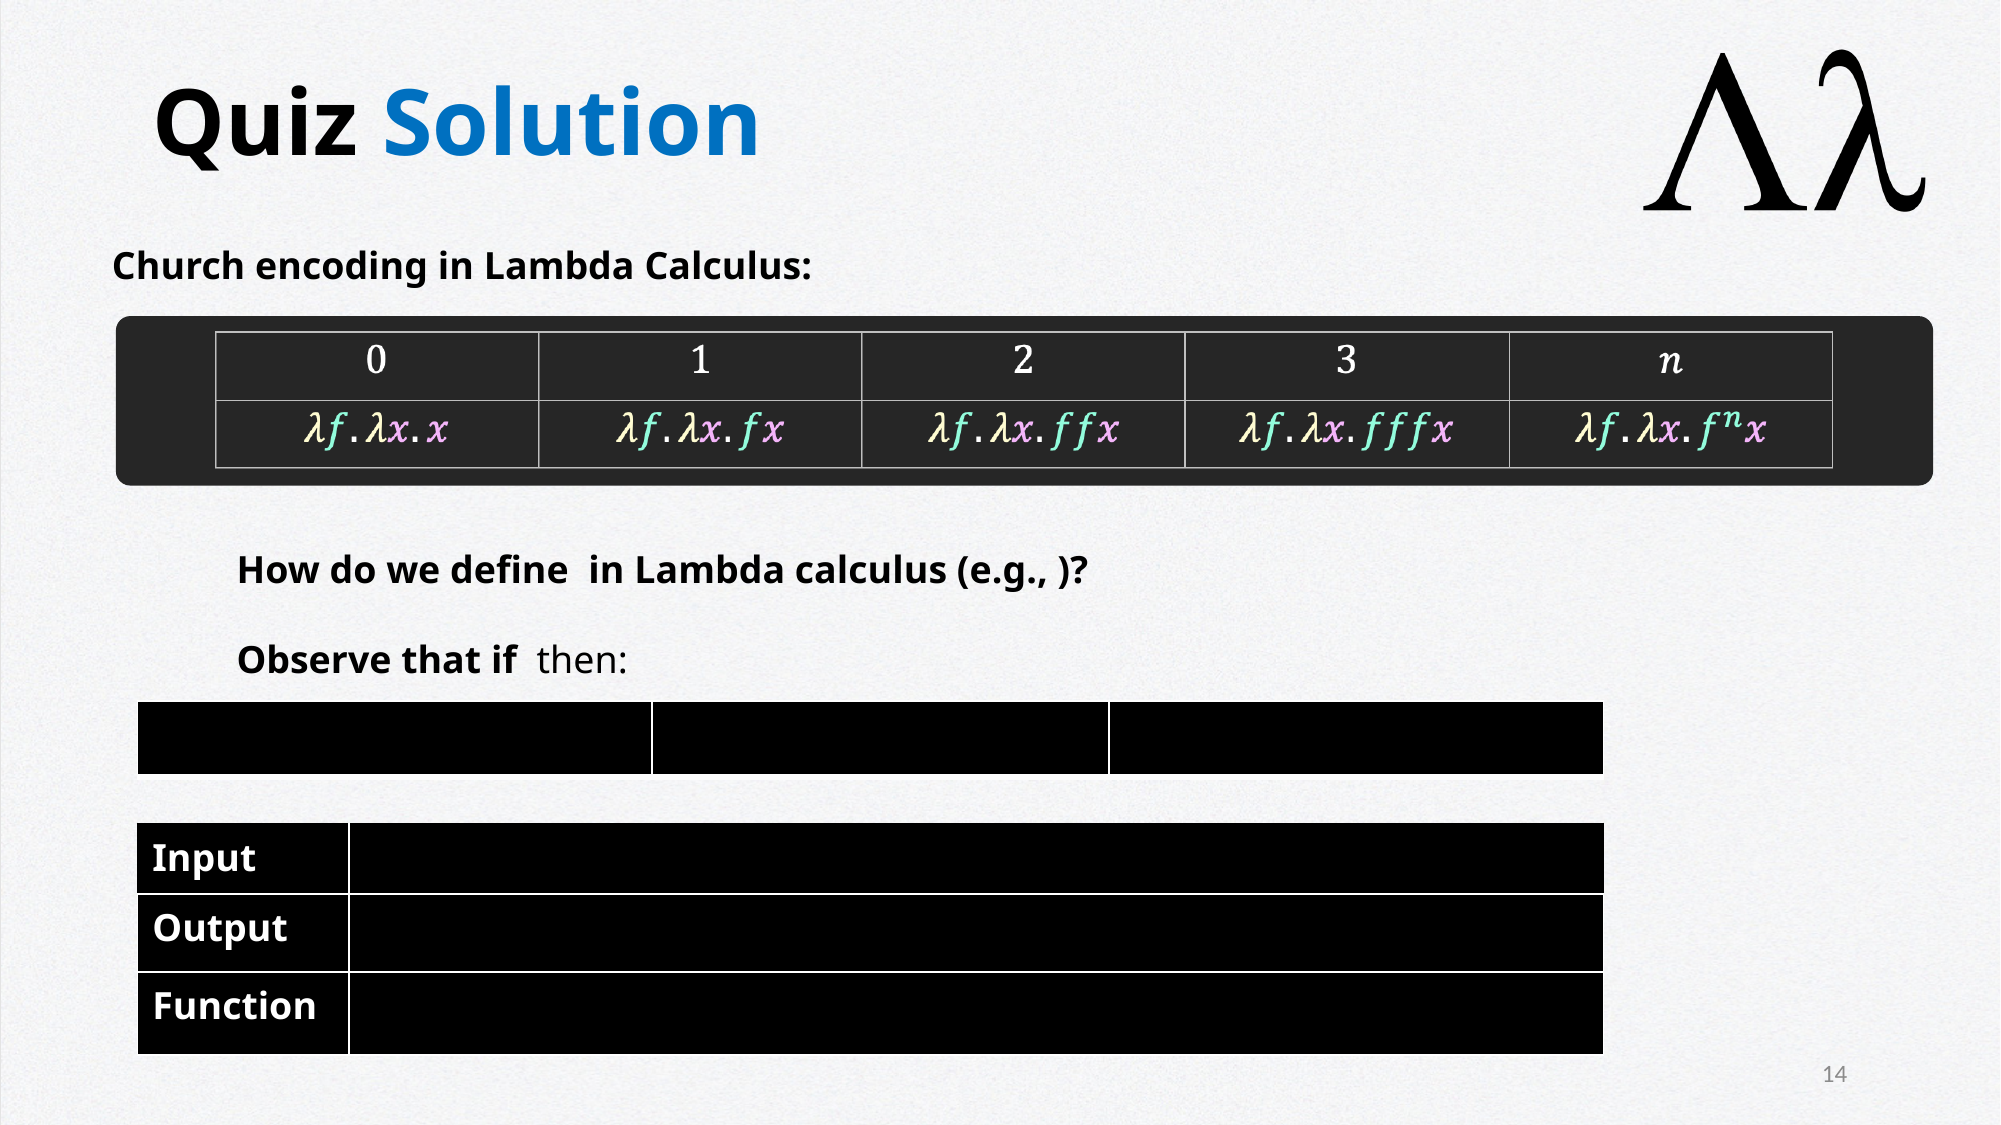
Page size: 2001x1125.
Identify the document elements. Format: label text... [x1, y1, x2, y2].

text_box Church encoding in Lambda Calculus: [97, 234, 828, 295]
title Quiz Solution [137, 17, 1863, 235]
picture [0, 0, 2001, 1125]
slide_number 13 [1412, 1042, 1863, 1103]
